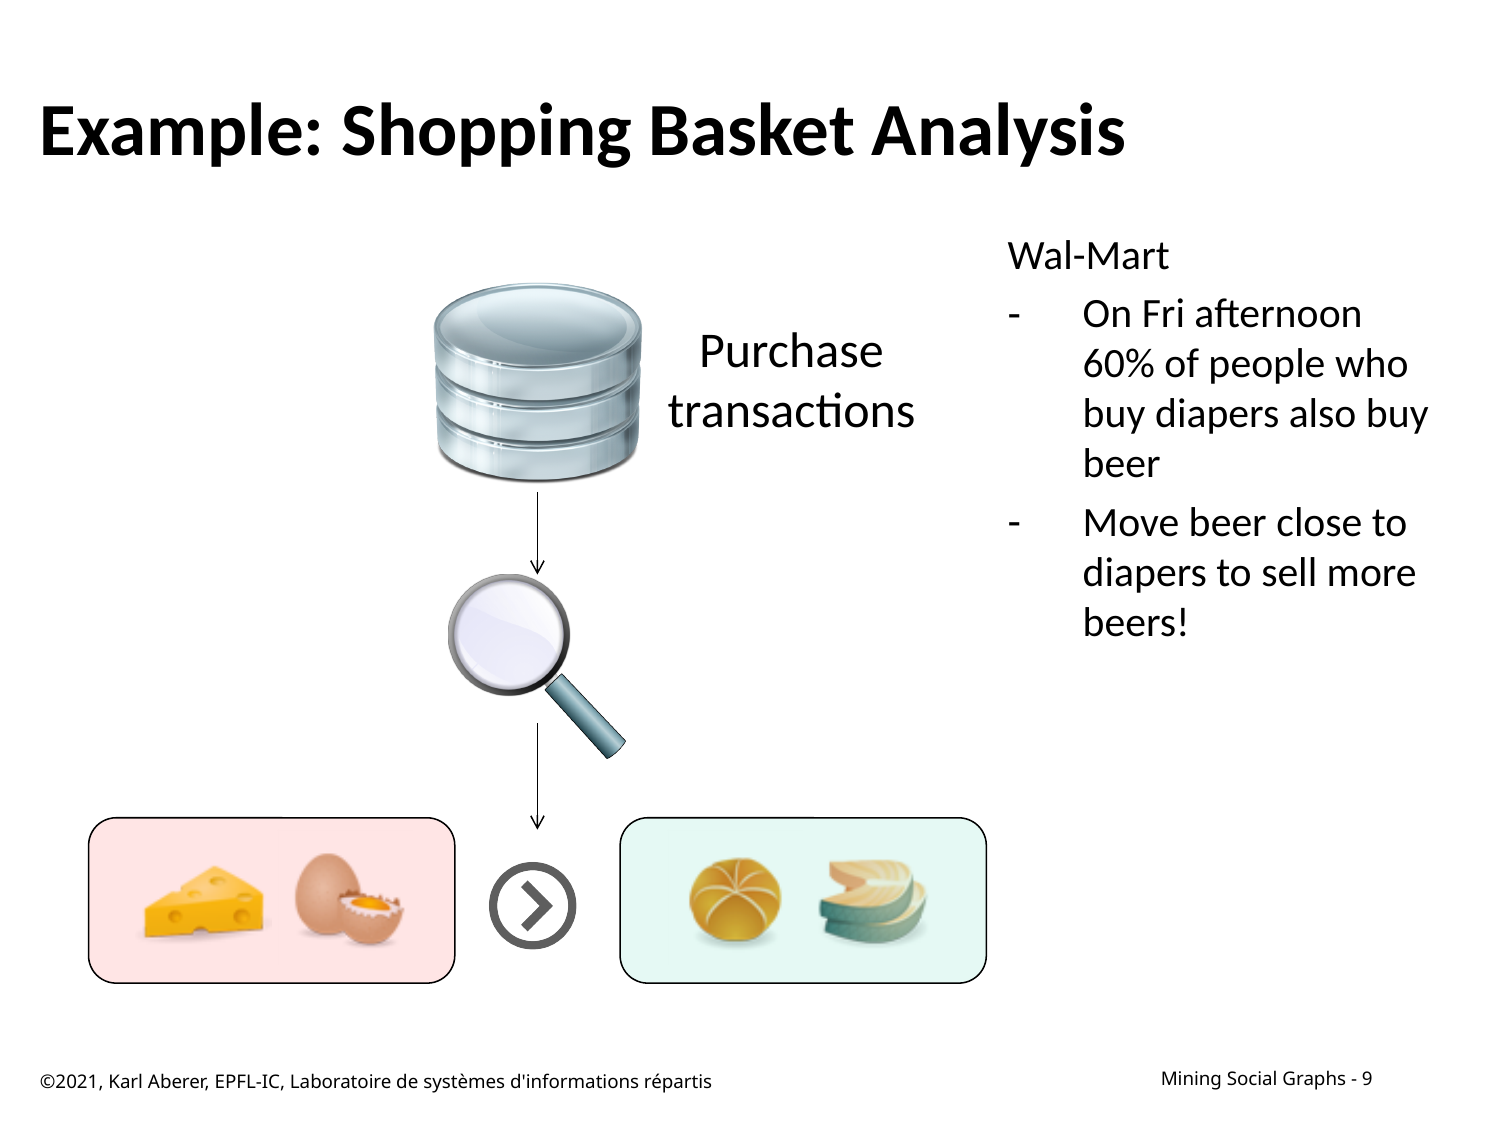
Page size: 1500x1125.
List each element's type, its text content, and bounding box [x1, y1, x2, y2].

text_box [619, 817, 987, 984]
title Example: Shopping Basket Analysis [24, 49, 1388, 201]
picture [478, 851, 587, 960]
list Wal-Mart On Fri afternoon 60% of people who buy diapers also buy beer Move beer close to diapers to sell more beers! [992, 219, 1448, 1046]
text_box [430, 279, 940, 760]
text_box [88, 817, 455, 984]
footer ©2021, Karl Aberer, EPFL-IC, Laboratoire de systèmes d'informations répartis [24, 1062, 988, 1101]
